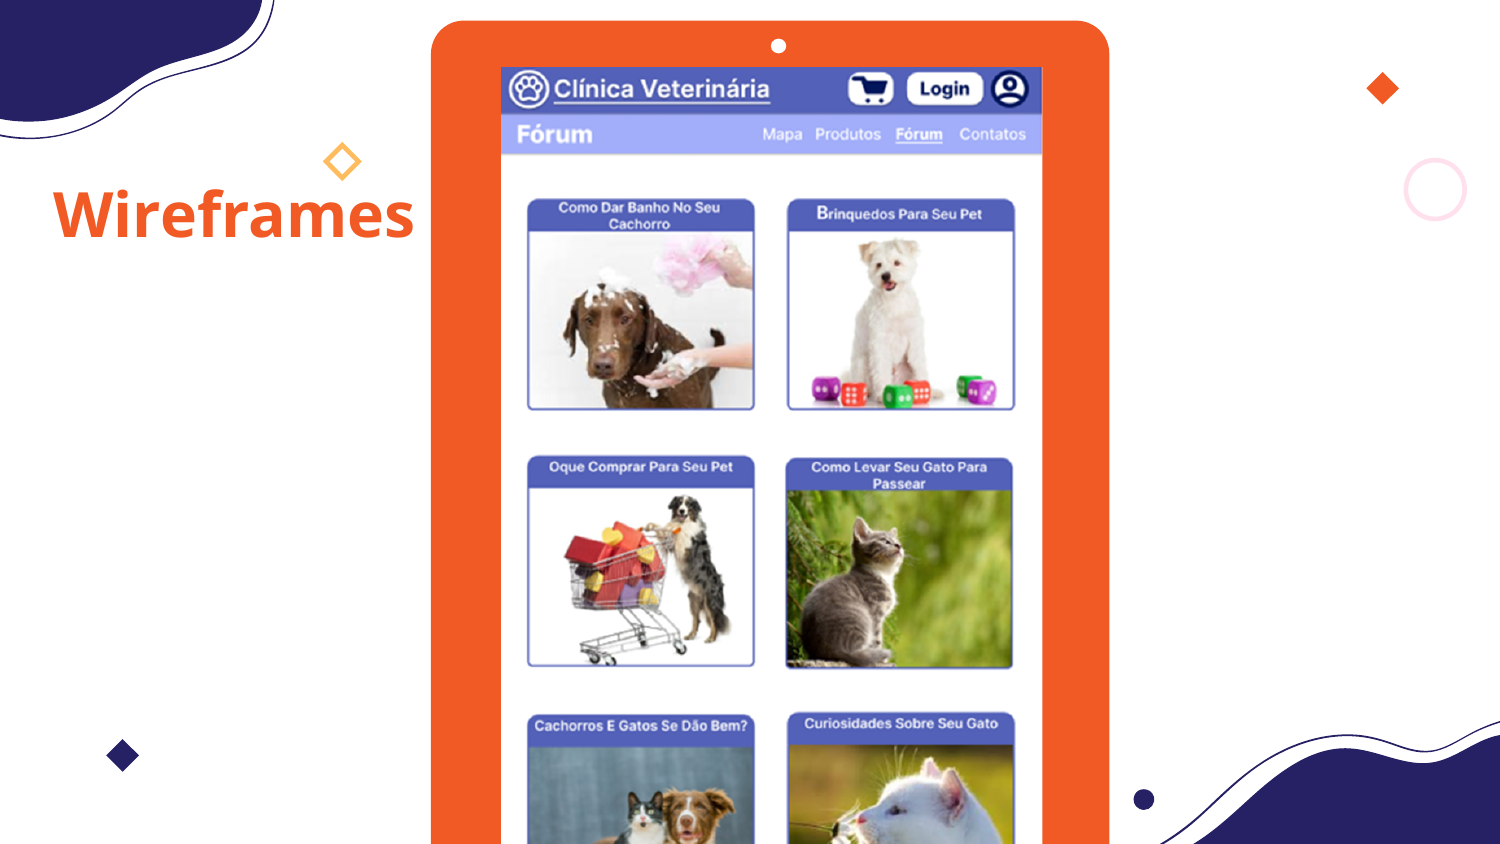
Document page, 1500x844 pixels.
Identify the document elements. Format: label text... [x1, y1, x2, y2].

picture [500, 67, 1043, 844]
title Wireframes [0, 174, 425, 250]
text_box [430, 20, 1110, 844]
